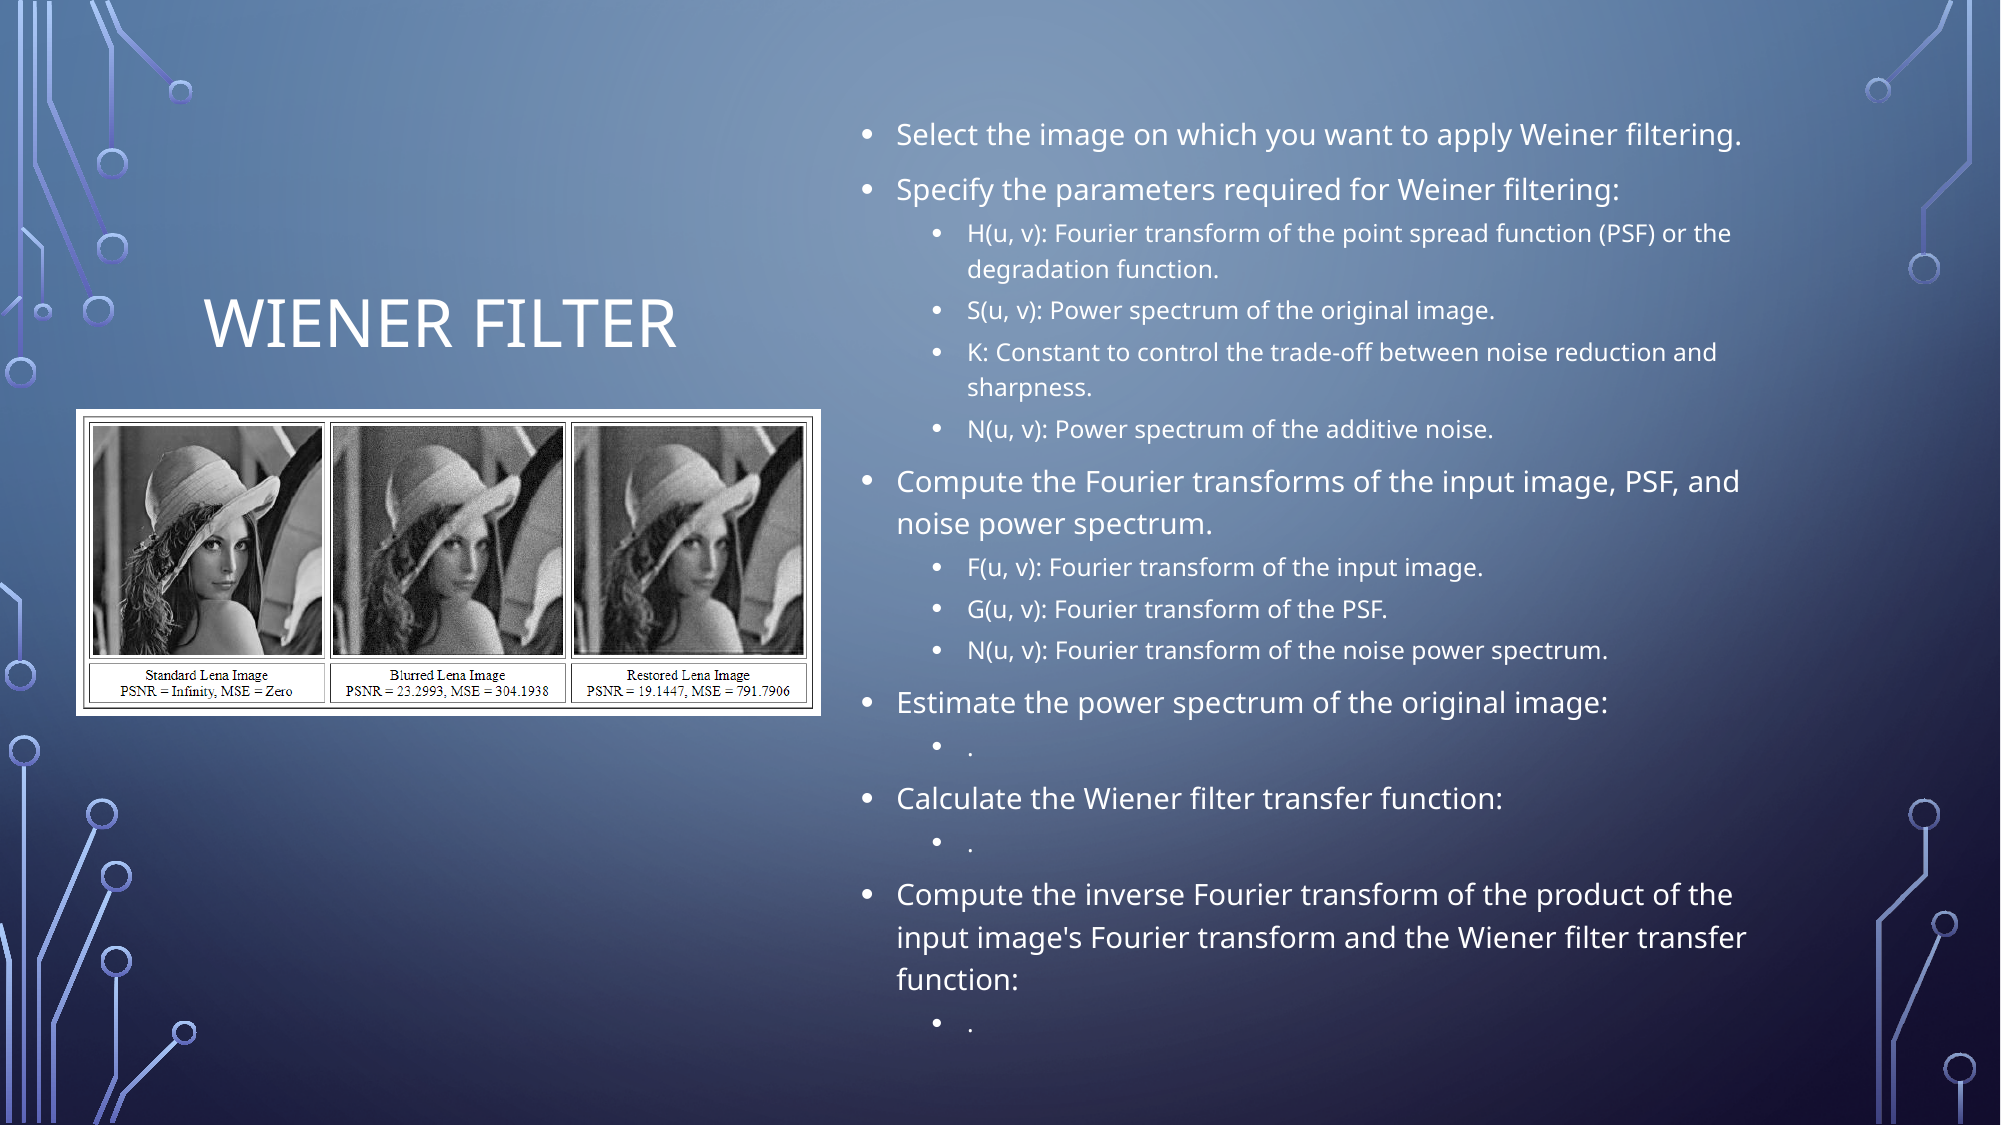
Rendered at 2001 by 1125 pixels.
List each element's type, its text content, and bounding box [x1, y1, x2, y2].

picture [76, 409, 821, 716]
title Wiener Filter [188, 99, 821, 369]
